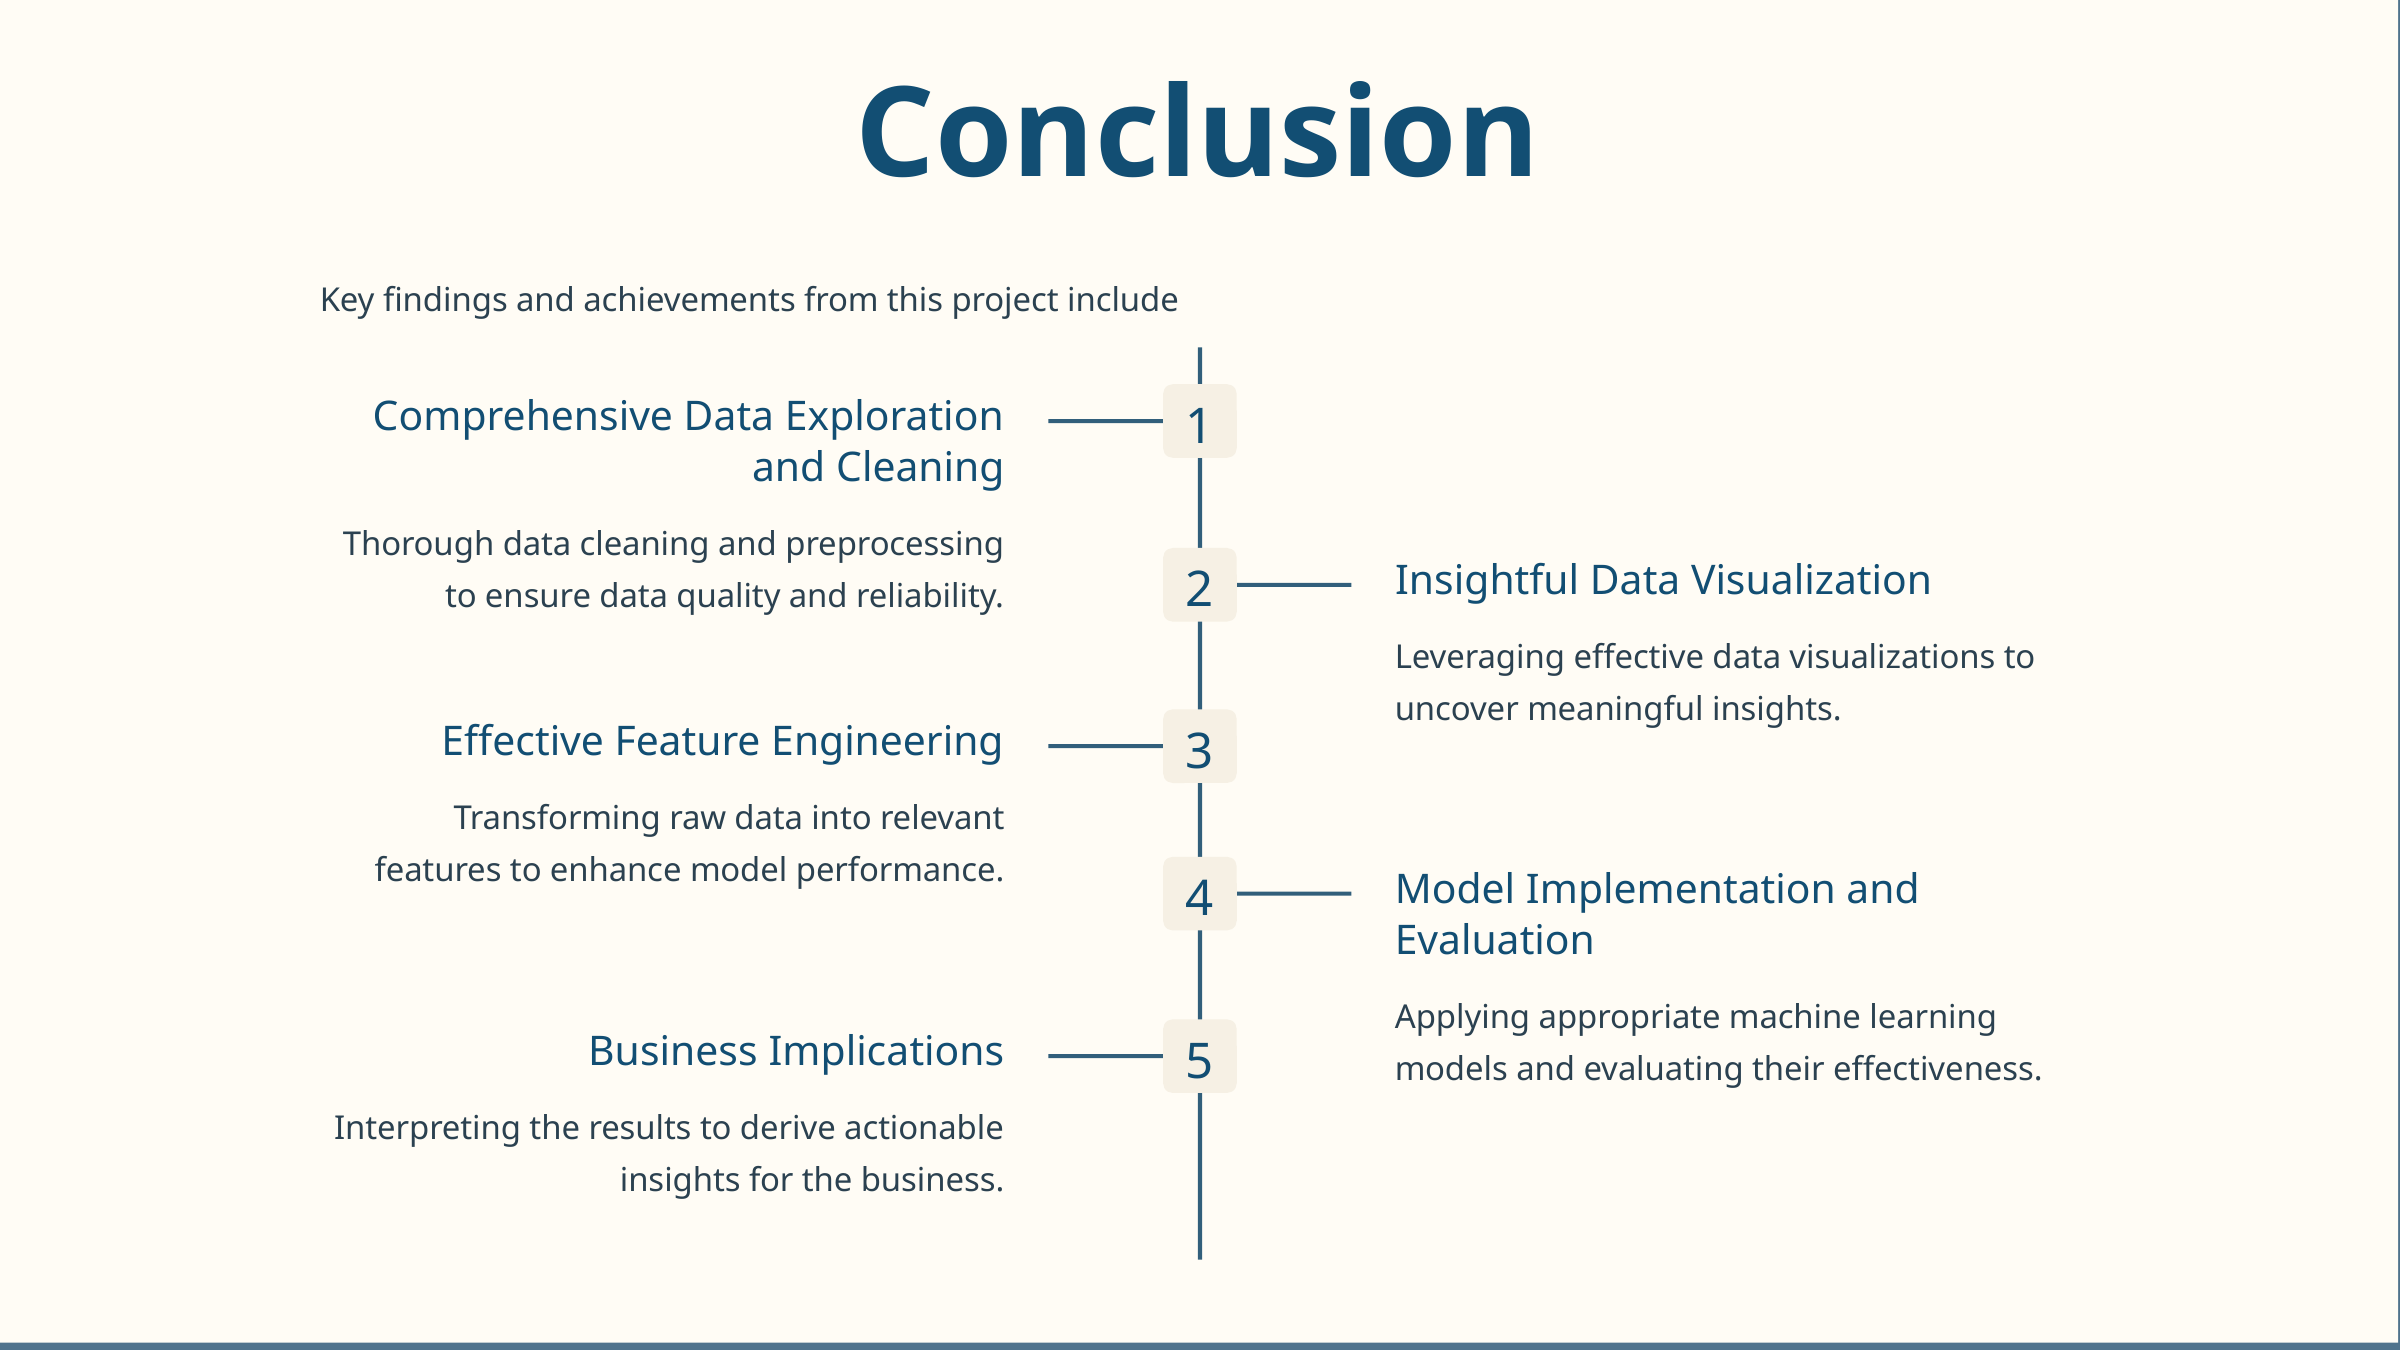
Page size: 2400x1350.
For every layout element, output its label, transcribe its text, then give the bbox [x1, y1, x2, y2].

text_box 1 [1188, 396, 1212, 446]
text_box Transforming raw data into relevant features to enhance model performance. [305, 776, 1020, 881]
text_box [1237, 582, 1352, 587]
text_box Conclusion [788, 92, 1608, 195]
text_box 3 [1186, 721, 1214, 771]
text_box Model Implementation and Evaluation [1380, 852, 2095, 955]
text_box [1048, 419, 1163, 424]
text_box Effective Feature Engineering [446, 705, 1020, 757]
text_box Comprehensive Data Exploration and Cleaning [305, 380, 1020, 483]
text_box [1197, 783, 1203, 856]
text_box [1163, 547, 1237, 622]
text_box Interpreting the results to derive actionable insights for the business. [305, 1086, 1020, 1191]
text_box [1163, 384, 1237, 458]
text_box [1197, 622, 1203, 709]
text_box [1197, 931, 1203, 1019]
text_box [1048, 744, 1163, 749]
text_box Insightful Data Visualization [1380, 543, 1954, 596]
text_box [1163, 856, 1237, 931]
text_box Applying appropriate machine learning models and evaluating their effectiveness. [1380, 974, 2095, 1080]
text_box Thorough data cleaning and preprocessing to ensure data quality and reliability. [305, 502, 1020, 607]
text_box Key findings and achievements from this project include [305, 258, 2095, 311]
text_box [1048, 1054, 1163, 1059]
text_box [1197, 347, 1203, 384]
text_box Leveraging effective data visualizations to uncover meaningful insights. [1380, 614, 2095, 720]
text_box [1163, 1019, 1237, 1093]
text_box [1197, 458, 1203, 547]
text_box [0, 0, 2399, 1343]
text_box [0, 0, 2400, 1350]
text_box [1197, 1093, 1203, 1260]
text_box 2 [1186, 560, 1214, 610]
text_box [1163, 709, 1237, 784]
text_box Business Implications [581, 1015, 1020, 1067]
text_box 5 [1186, 1031, 1214, 1081]
text_box [1237, 891, 1352, 896]
text_box 4 [1184, 869, 1216, 919]
